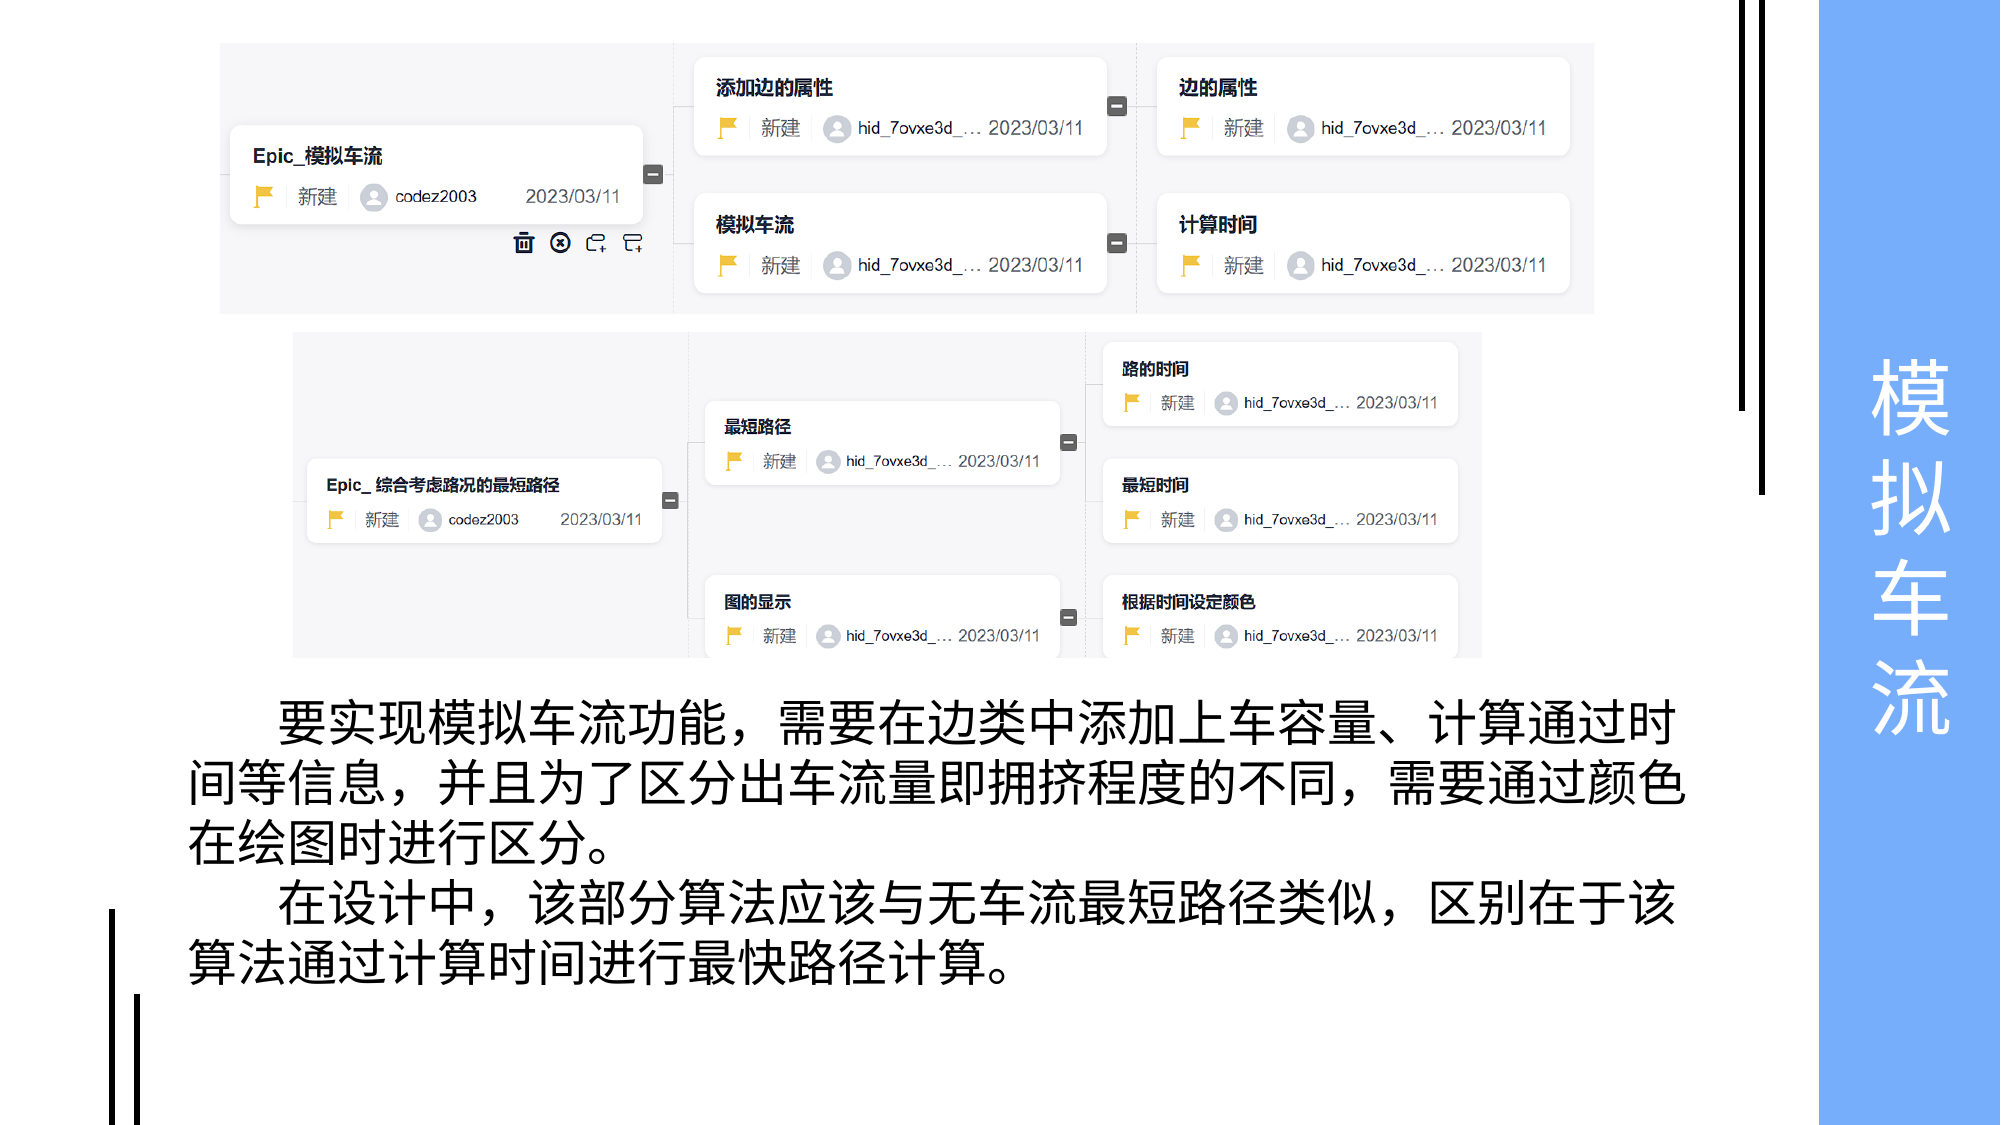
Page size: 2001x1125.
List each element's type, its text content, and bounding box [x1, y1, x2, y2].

picture [292, 332, 1482, 658]
text_box 模拟车流 [1855, 338, 1968, 754]
picture [219, 43, 1595, 314]
text_box [1821, 0, 2000, 1125]
text_box 要实现模拟车流功能，需要在边类中添加上车容量、计算通过时间等信息，并且为了区分出车流量即拥挤程度的不同，需要通过颜色在绘图时进行区分。 在设计中，该部分算法应该与无车流最短路径类似，区别在于该算法通过计算时间进行最快路径计算。 [172, 684, 1705, 999]
